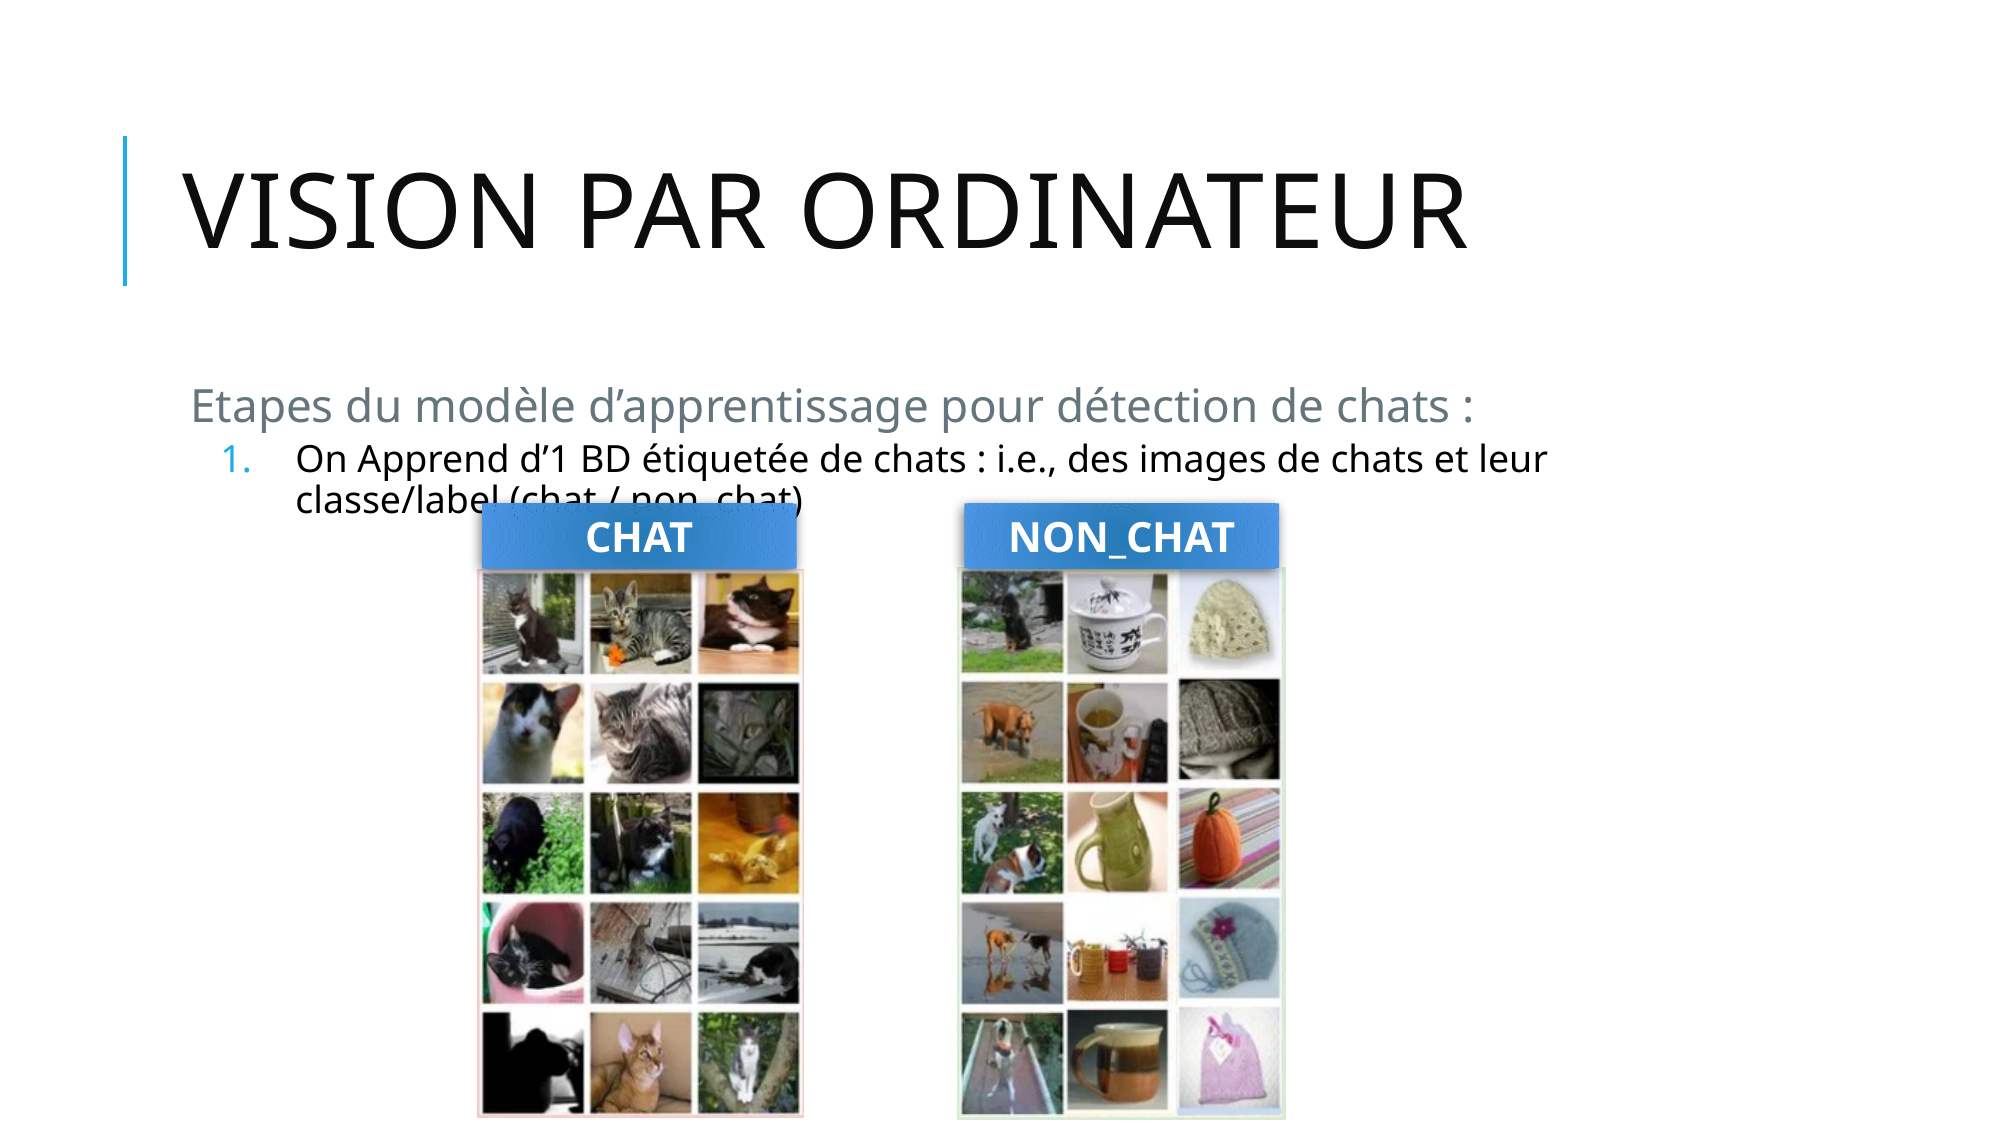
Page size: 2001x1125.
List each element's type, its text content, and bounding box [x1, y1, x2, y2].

list Etapes du modèle d’apprentissage pour détection de chats : On Apprend d’1 BD étiquetée de chats : i.e., des images de chats et leur classe/label (chat / non_chat) [168, 375, 1763, 1035]
picture [957, 567, 1286, 1120]
text_box NON_CHAT [964, 503, 1280, 562]
text_box CHAT [482, 503, 797, 565]
picture [476, 569, 805, 1118]
title Vision par ordinateur [168, 96, 1763, 342]
